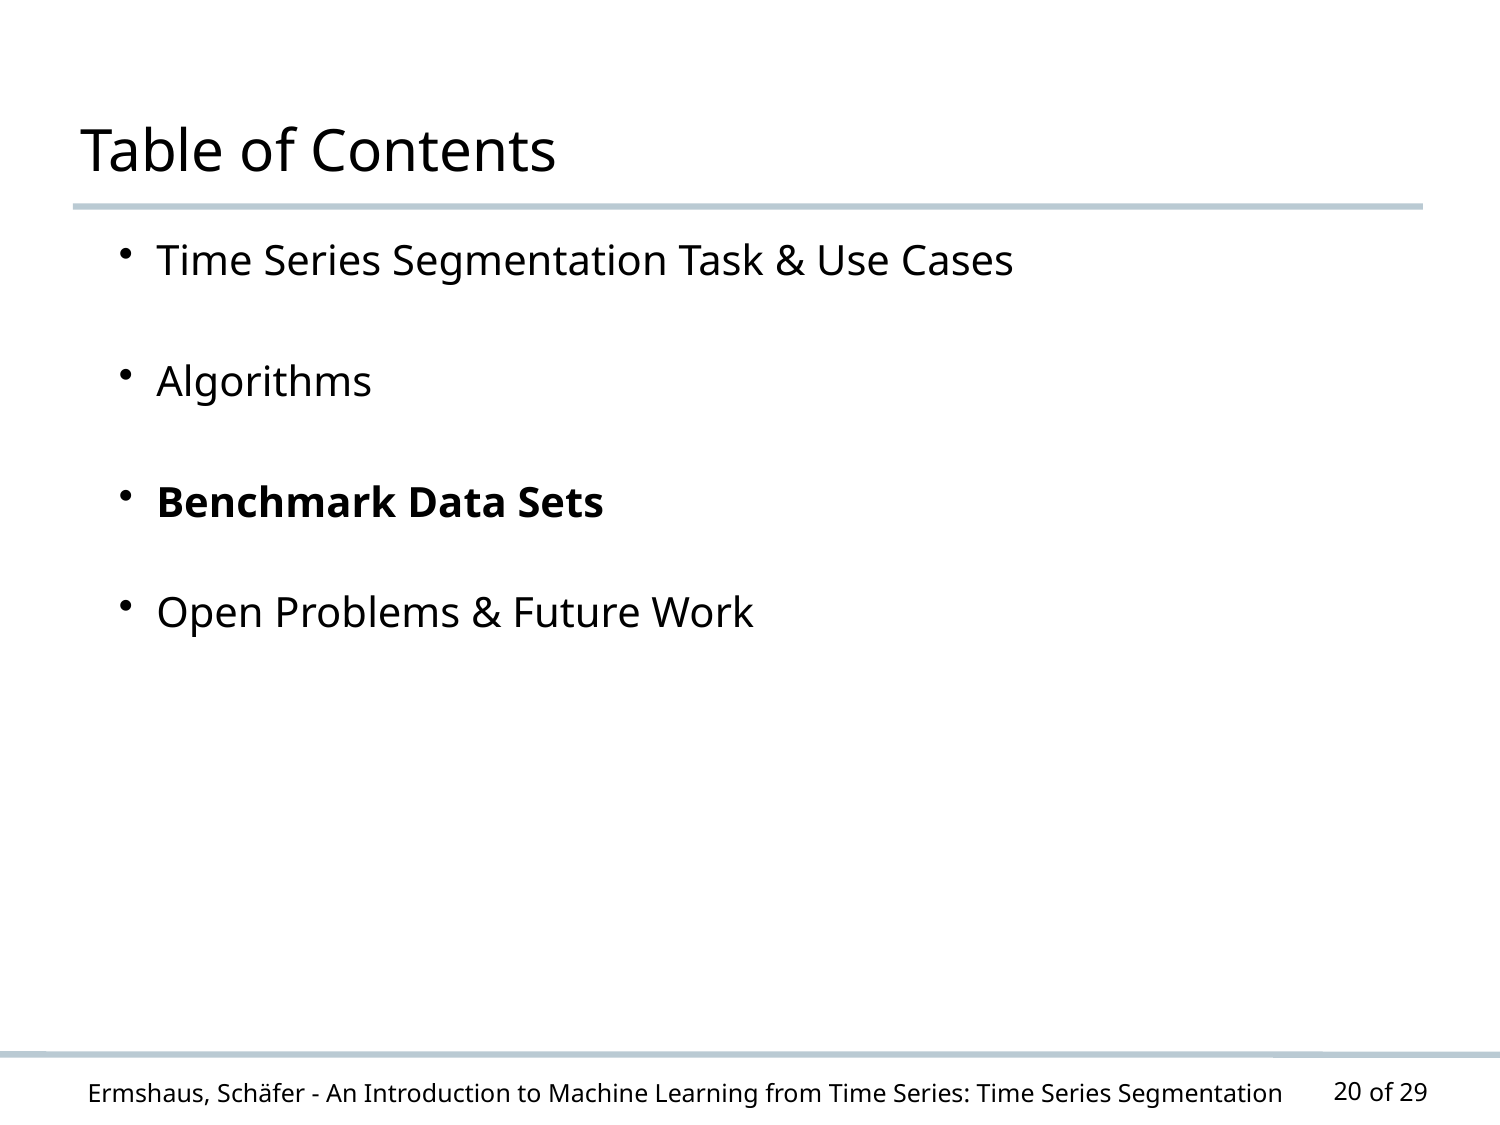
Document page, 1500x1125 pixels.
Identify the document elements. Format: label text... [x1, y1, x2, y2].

title Table of Contents [71, 0, 1423, 193]
slide_number 20 [1268, 1067, 1371, 1115]
list Ermshaus, Schäfer - An Introduction to Machine Learning from Time Series: Time Series Segmentation [80, 1077, 1268, 1107]
list Time Series Segmentation Task & Use Cases Algorithms Benchmark Data Sets Open Problems & Future Work [72, 224, 1424, 1024]
